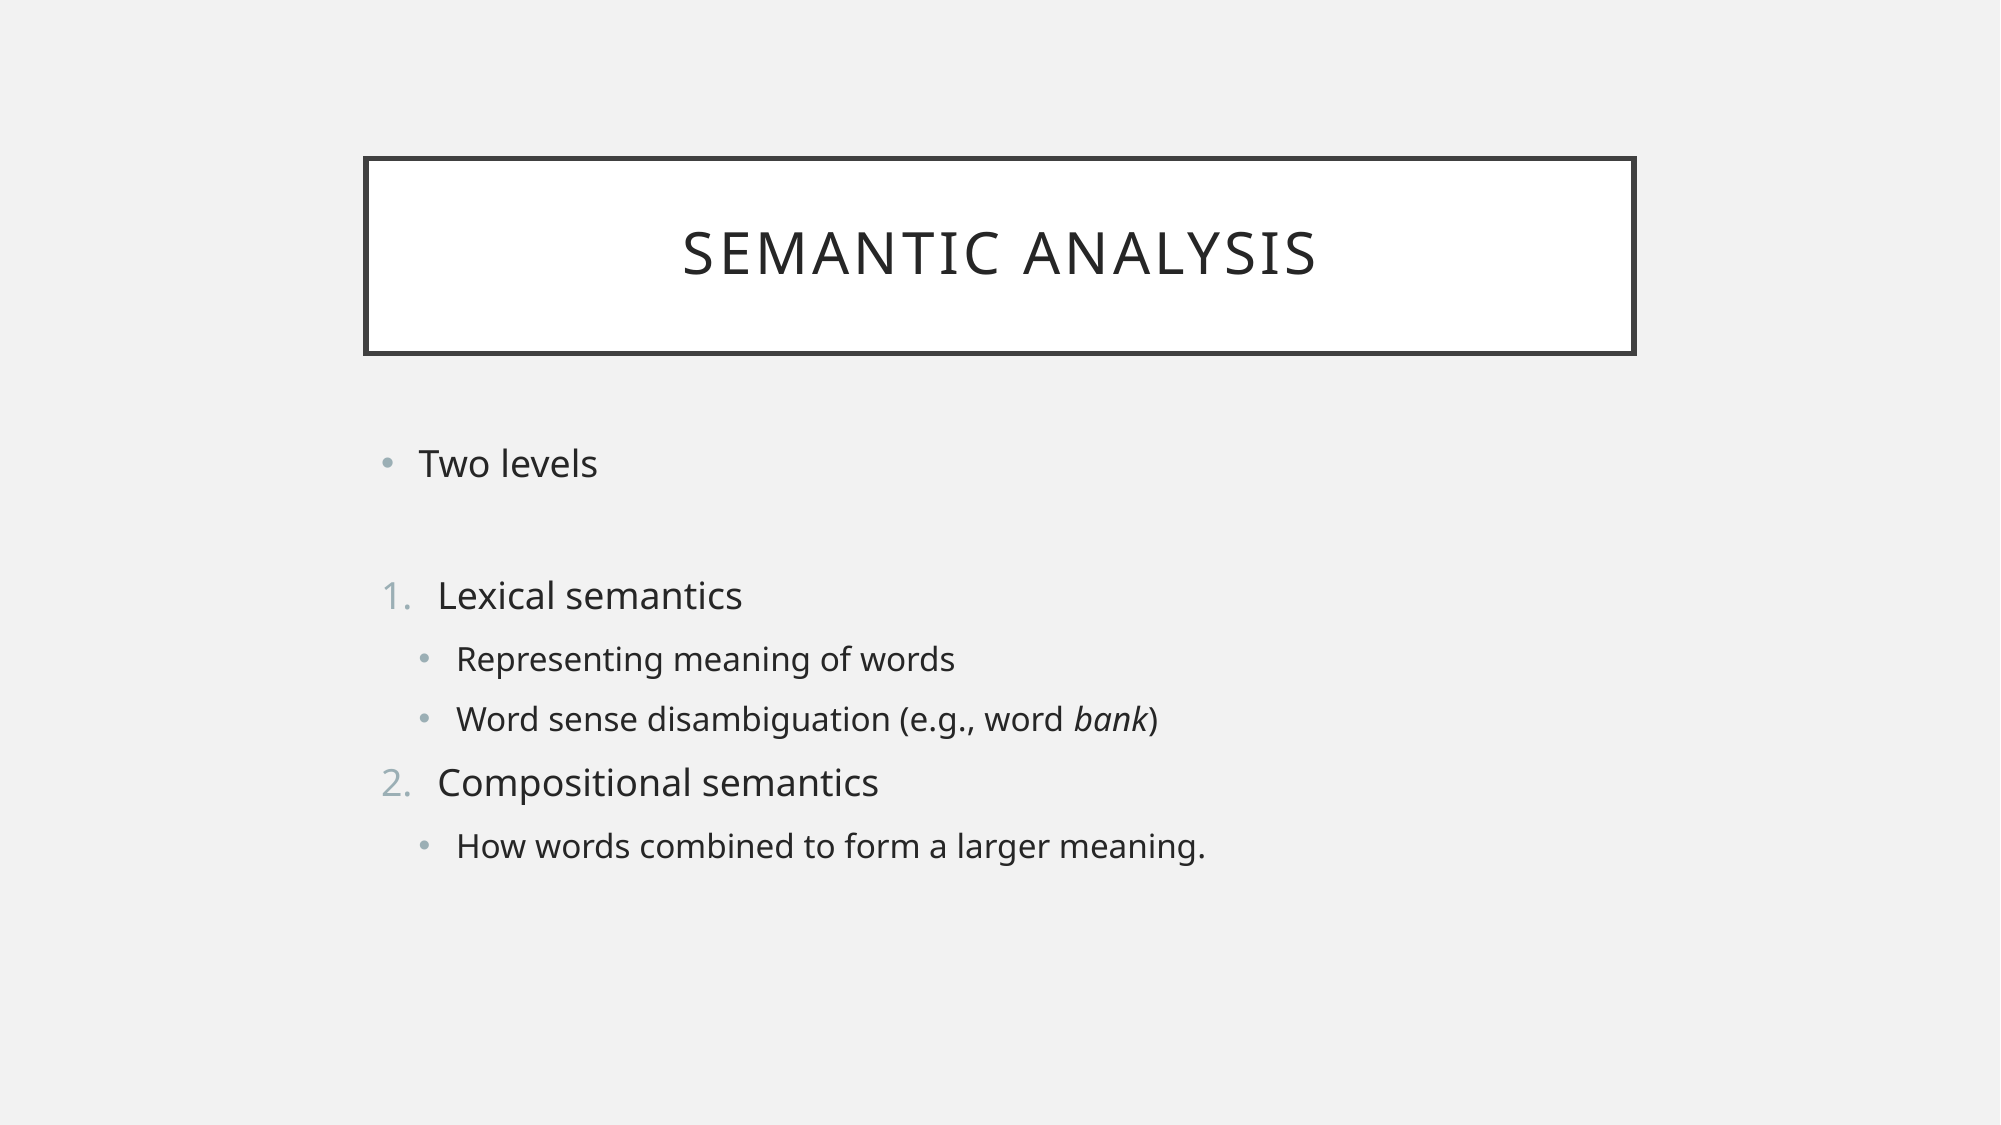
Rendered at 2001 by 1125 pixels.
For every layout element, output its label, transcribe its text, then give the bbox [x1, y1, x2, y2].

title Semantic Analysis [363, 156, 1637, 356]
list Two levels Lexical semantics Representing meaning of words Word sense disambiguation (e.g., word bank) Compositional semantics How words combined to form a larger meaning. [366, 432, 1634, 942]
